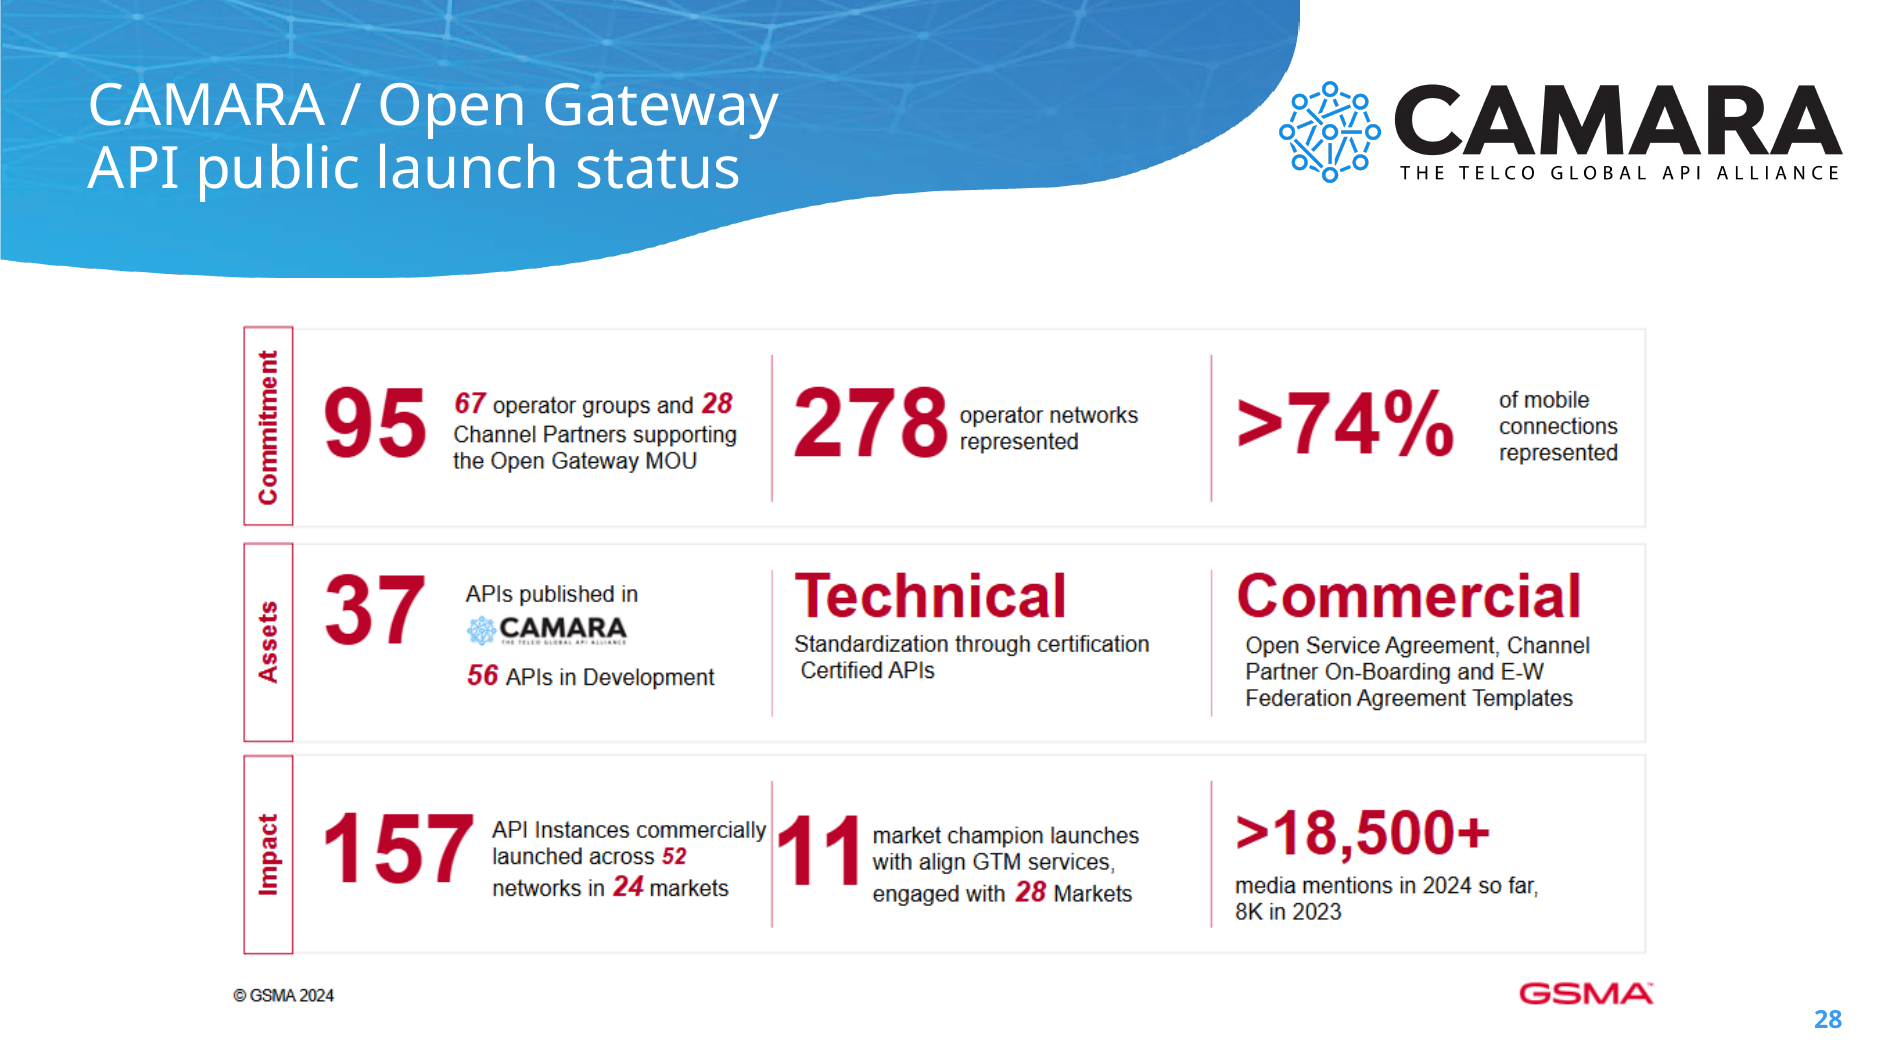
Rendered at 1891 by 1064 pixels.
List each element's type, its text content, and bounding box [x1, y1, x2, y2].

picture [0, 0, 1300, 278]
picture [226, 319, 1664, 1011]
title CAMARA / Open Gateway API public launch status [72, 67, 1869, 197]
